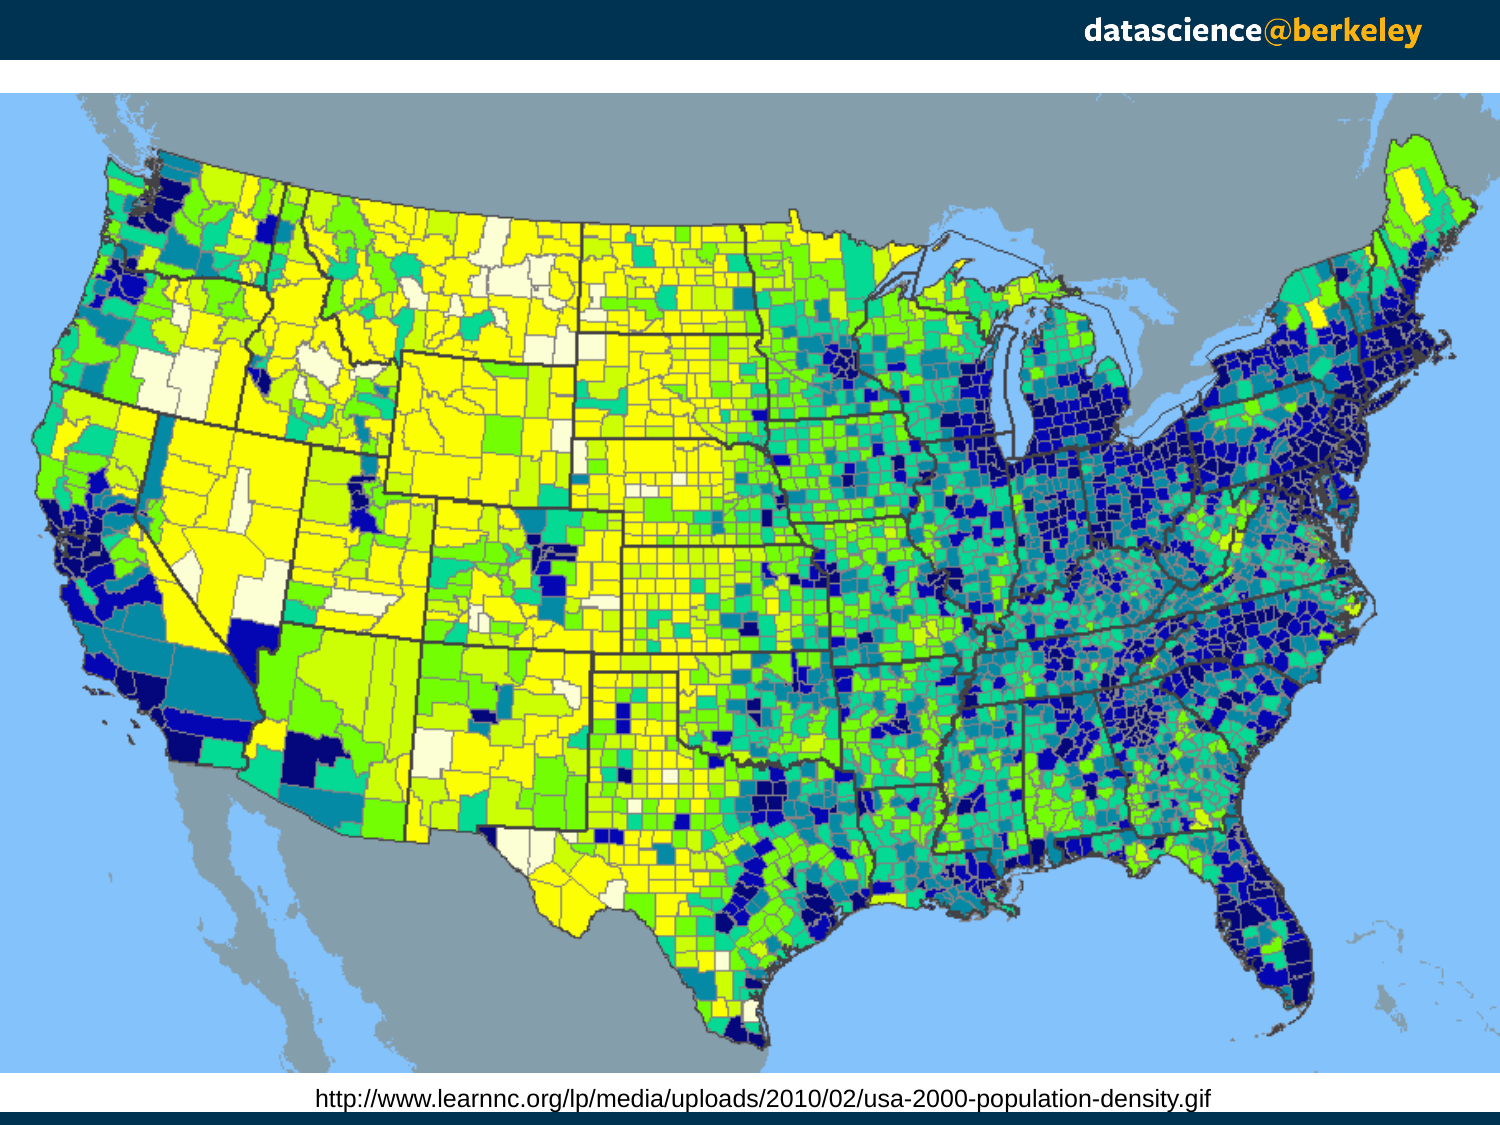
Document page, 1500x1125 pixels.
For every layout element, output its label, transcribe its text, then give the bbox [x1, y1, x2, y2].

text_box http://www.learnnc.org/lp/media/uploads/2010/02/usa-2000-population-density.gif [300, 1080, 1463, 1120]
picture [1079, 10, 1431, 52]
picture [0, 93, 1500, 1073]
